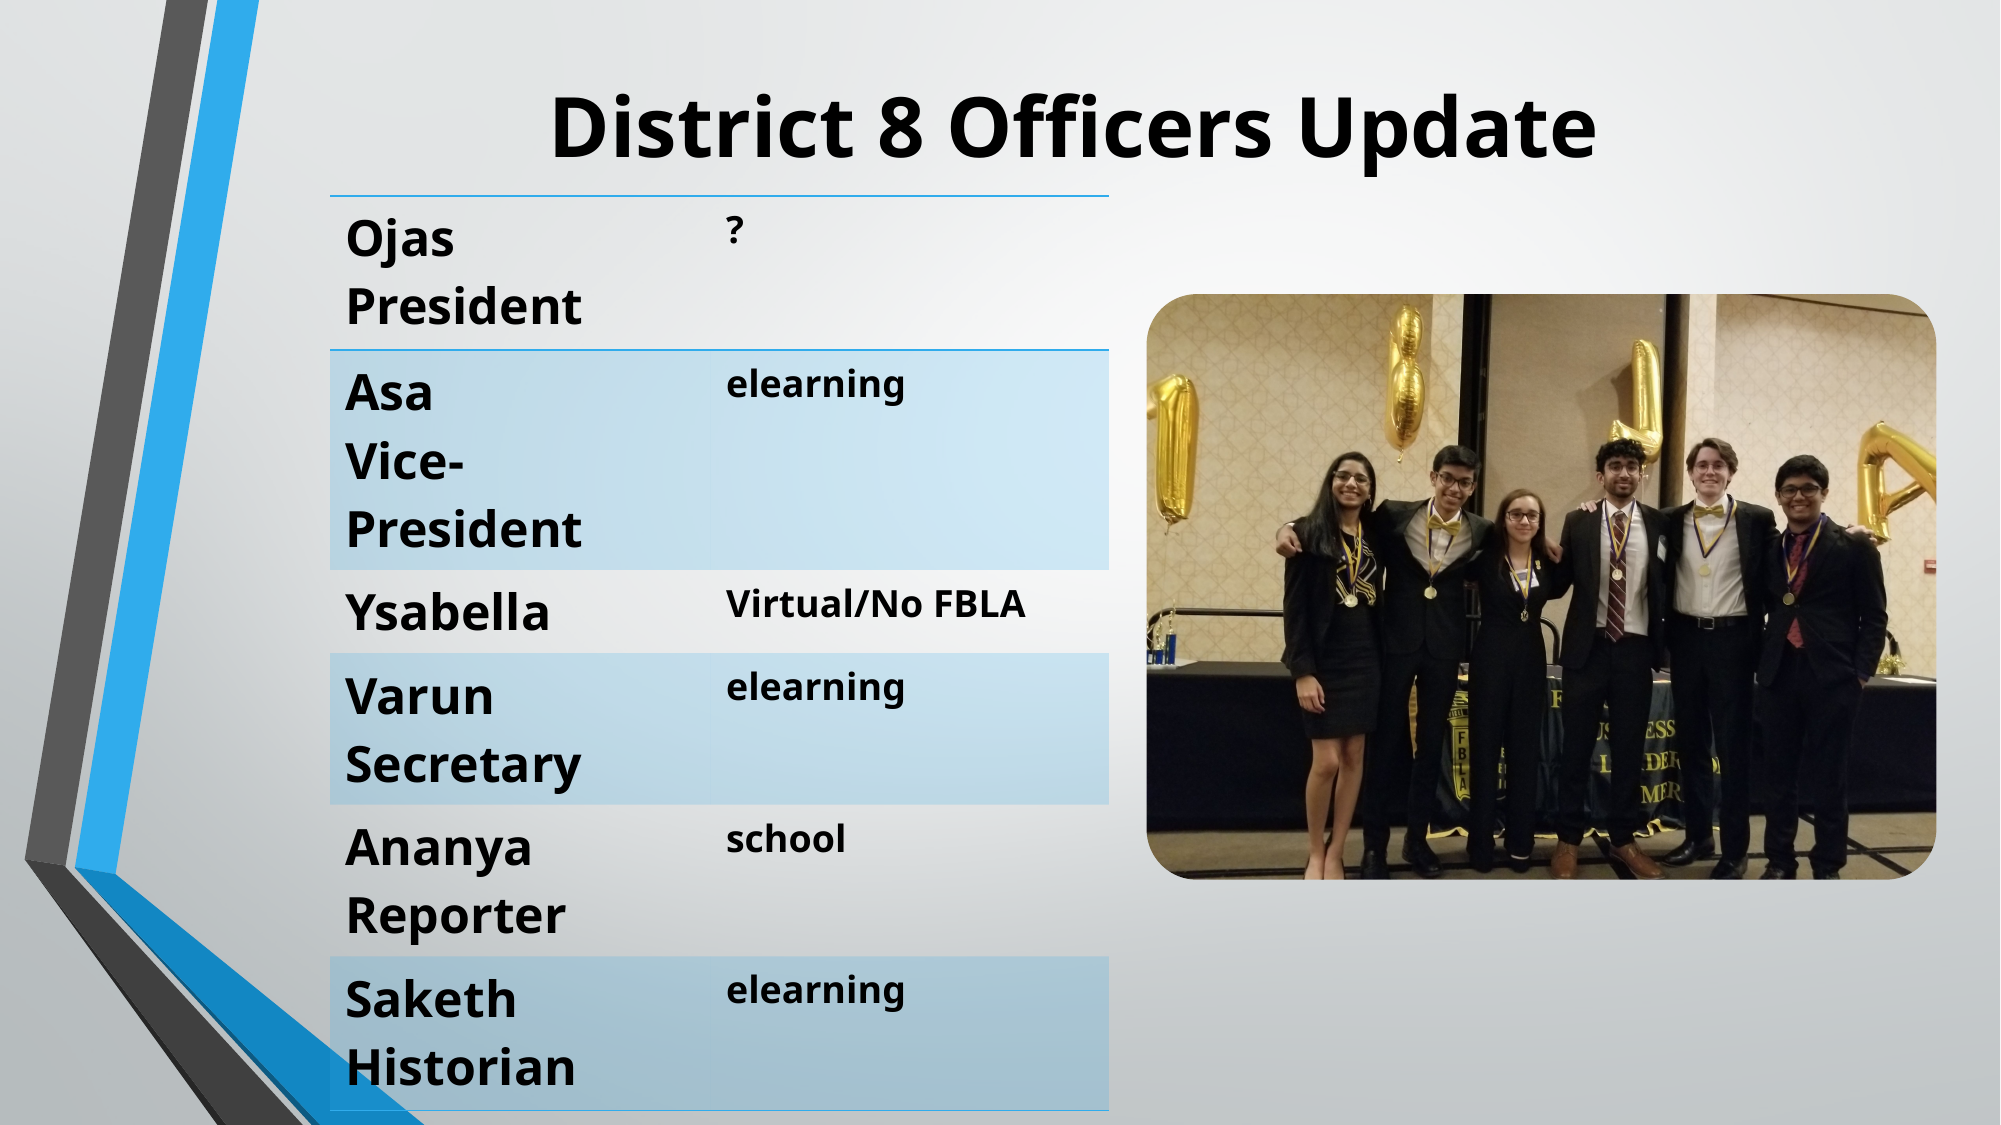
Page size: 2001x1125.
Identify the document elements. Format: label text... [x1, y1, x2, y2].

table_header Ojas President [330, 197, 711, 349]
table_cell Ananya Reporter [330, 805, 711, 956]
table_cell Virtual/No FBLA [711, 570, 1109, 653]
table_cell elearning [711, 956, 1109, 1110]
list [1146, 293, 1937, 880]
table_cell school [711, 805, 1109, 956]
table_cell elearning [711, 351, 1109, 570]
table_header ? [711, 197, 1109, 349]
table_cell elearning [711, 653, 1109, 805]
table_cell Saketh Historian [330, 956, 711, 1110]
table_cell Asa Vice-President [330, 351, 711, 570]
table_cell Ysabella [330, 570, 711, 653]
table_cell Varun Secretary [330, 653, 711, 805]
title District 8 Officers Update [252, 20, 1897, 228]
